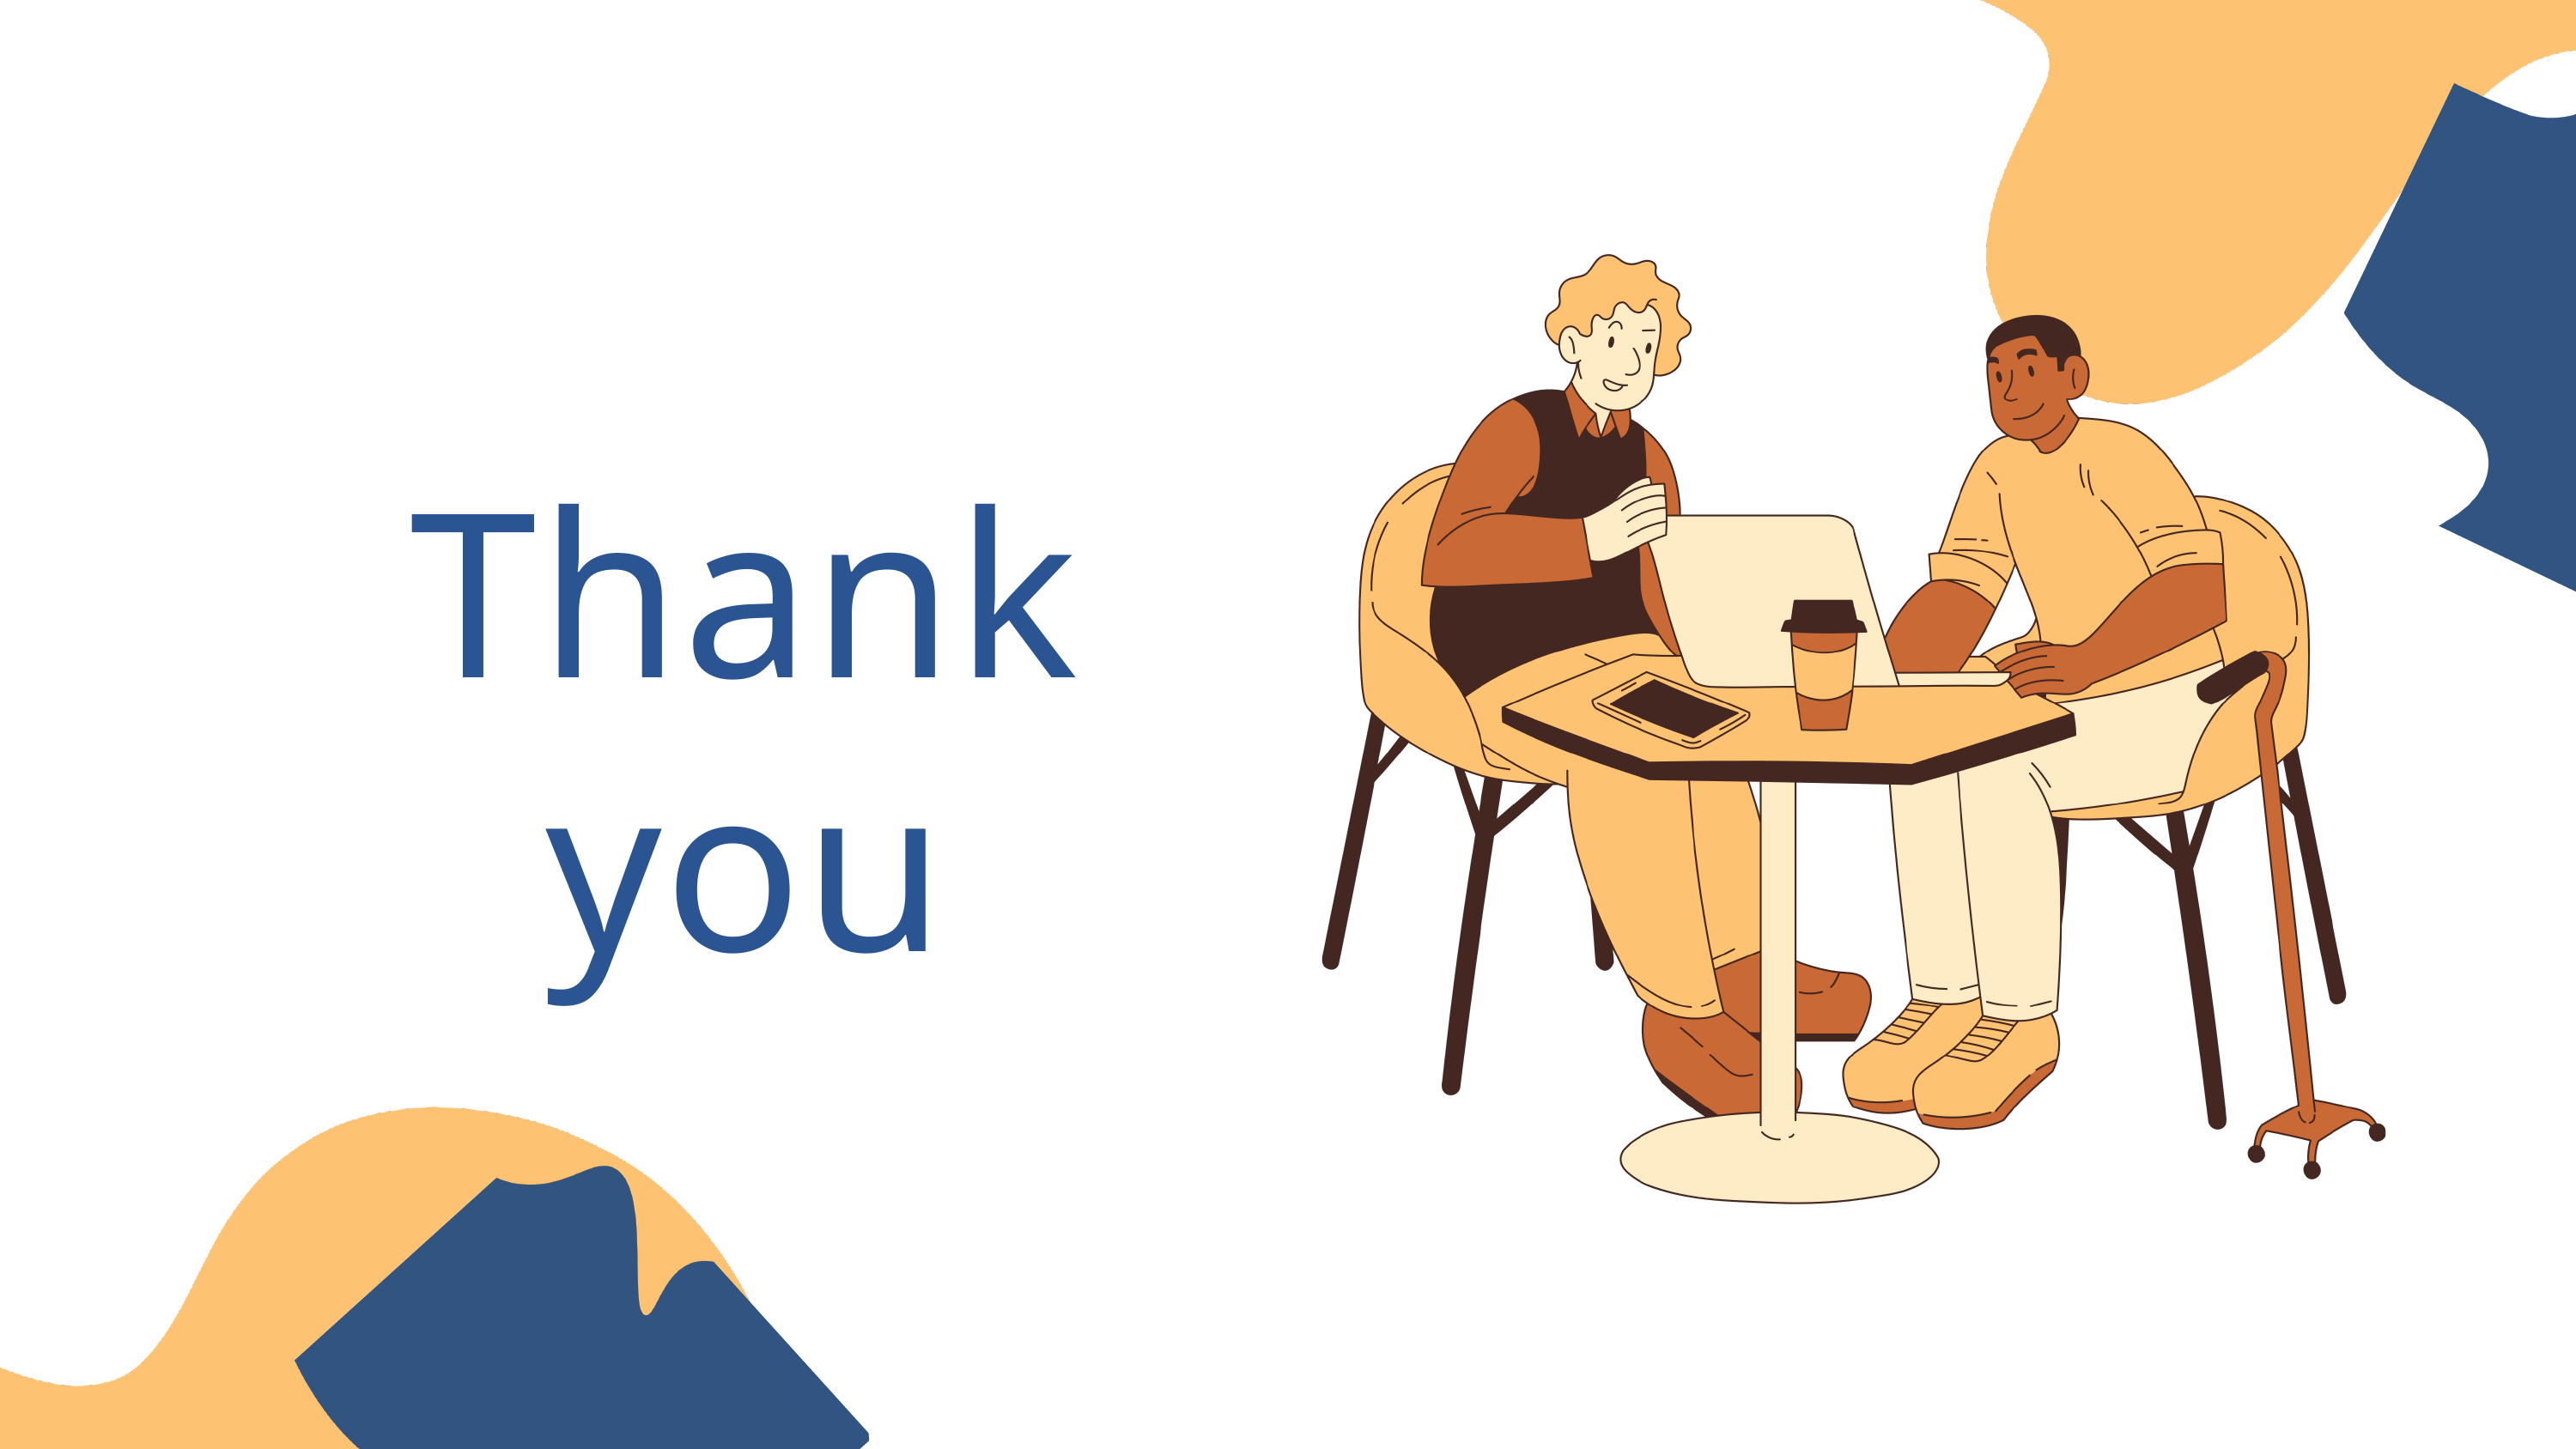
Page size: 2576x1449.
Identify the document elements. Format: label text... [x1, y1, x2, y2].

text_box [1321, 248, 2386, 1208]
text_box [2374, 45, 2576, 592]
text_box [0, 1106, 811, 1449]
text_box Thank you [203, 449, 1288, 998]
text_box [1853, 0, 2576, 248]
text_box [241, 1107, 873, 1449]
